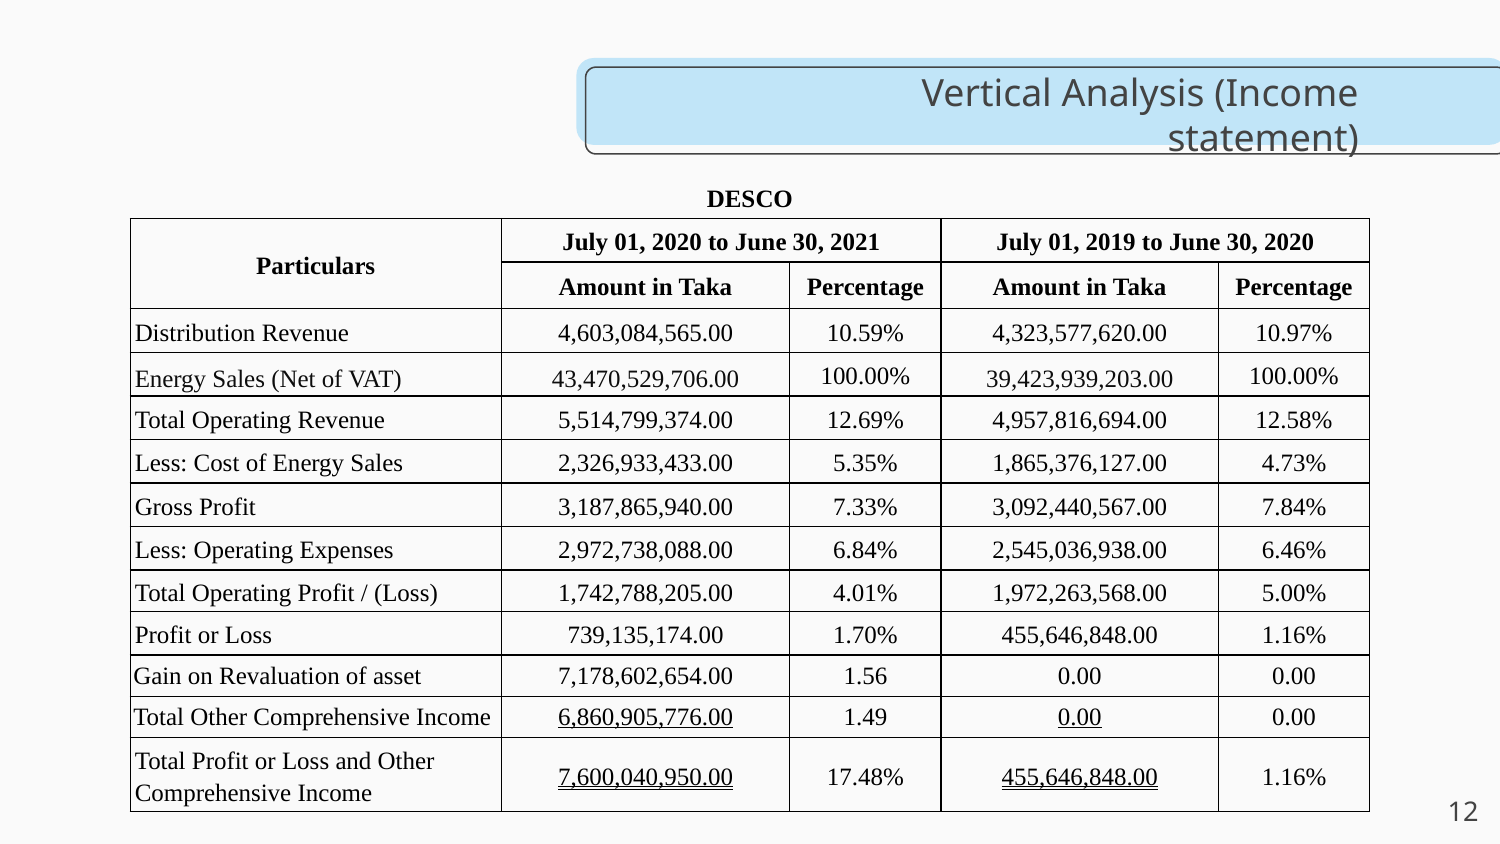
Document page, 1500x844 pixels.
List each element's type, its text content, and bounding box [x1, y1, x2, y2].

table_cell Less: Cost of Energy Sales [131, 440, 501, 482]
table_cell Gross Profit [131, 484, 501, 526]
table_cell Percentage [790, 263, 940, 308]
table_cell 1.16% [1219, 612, 1369, 654]
table_cell 455,646,848.00 [942, 738, 1218, 811]
table_cell 5.00% [1219, 571, 1369, 611]
table_cell Total Operating Profit / (Loss) [131, 571, 501, 611]
table_cell 3,187,865,940.00 [502, 484, 789, 526]
table_cell 43,470,529,706.00 [502, 353, 789, 395]
table_cell 100.00% [790, 353, 940, 395]
table_cell 6,860,905,776.00 [502, 697, 789, 737]
table_cell Amount in Taka [502, 263, 789, 308]
table_cell July 01, 2019 to June 30, 2020 [942, 219, 1369, 261]
table_cell 6.84% [790, 527, 940, 569]
table_cell 1,742,788,205.00 [502, 571, 789, 611]
table_header DESCO [131, 176, 1369, 218]
table_cell 12.69% [790, 397, 940, 439]
title Vertical Analysis (Income statement) [773, 75, 1374, 154]
table_cell 1,972,263,568.00 [942, 571, 1218, 611]
table_cell Total Profit or Loss and Other Comprehensive Income [131, 738, 501, 811]
table_cell Total Other Comprehensive Income [131, 697, 501, 737]
table_cell 2,972,738,088.00 [502, 527, 789, 569]
table_cell Percentage [1219, 263, 1369, 308]
table_cell 4,957,816,694.00 [942, 397, 1218, 439]
table_cell 455,646,848.00 [942, 612, 1218, 654]
table_cell Particulars [131, 219, 501, 308]
table_cell July 01, 2020 to June 30, 2021 [502, 219, 940, 261]
table_cell 0.00 [1219, 697, 1369, 737]
table_cell Energy Sales (Net of VAT) [131, 353, 501, 395]
table_cell 1.49 [790, 697, 940, 737]
table_cell 4.73% [1219, 440, 1369, 482]
table_cell 0.00 [1219, 656, 1369, 696]
table_cell Profit or Loss [131, 612, 501, 654]
table_cell 10.97% [1219, 309, 1369, 352]
table_cell 6.46% [1219, 527, 1369, 569]
table_cell 10.59% [790, 309, 940, 352]
table_cell 7.84% [1219, 484, 1369, 526]
table_cell 7,178,602,654.00 [502, 656, 789, 696]
table_cell Amount in Taka [942, 263, 1218, 308]
table_cell 1.56 [790, 656, 940, 696]
table_cell 739,135,174.00 [502, 612, 789, 654]
table_cell Gain on Revaluation of asset [131, 656, 501, 696]
table_cell 2,545,036,938.00 [942, 527, 1218, 569]
table_cell 4,323,577,620.00 [942, 309, 1218, 352]
table_cell 4.01% [790, 571, 940, 611]
table_cell 100.00% [1219, 353, 1369, 395]
table_cell 12.58% [1219, 397, 1369, 439]
table_cell 3,092,440,567.00 [942, 484, 1218, 526]
table_cell 5.35% [790, 440, 940, 482]
slide_number 12 [1403, 779, 1494, 844]
table_cell 0.00 [942, 656, 1218, 696]
table_cell 5,514,799,374.00 [502, 397, 789, 439]
table_cell Distribution Revenue [131, 309, 501, 352]
table_cell 0.00 [942, 697, 1218, 737]
table_cell Total Operating Revenue [131, 397, 501, 439]
table_cell 2,326,933,433.00 [502, 440, 789, 482]
table_cell 39,423,939,203.00 [942, 353, 1218, 395]
table_cell 1.16% [1219, 738, 1369, 811]
table_cell 4,603,084,565.00 [502, 309, 789, 352]
table_cell 1,865,376,127.00 [942, 440, 1218, 482]
table_cell 7,600,040,950.00 [502, 738, 789, 811]
table_cell 17.48% [790, 738, 940, 811]
table_cell 1.70% [790, 612, 940, 654]
table_cell 7.33% [790, 484, 940, 526]
table_cell Less: Operating Expenses [131, 527, 501, 569]
